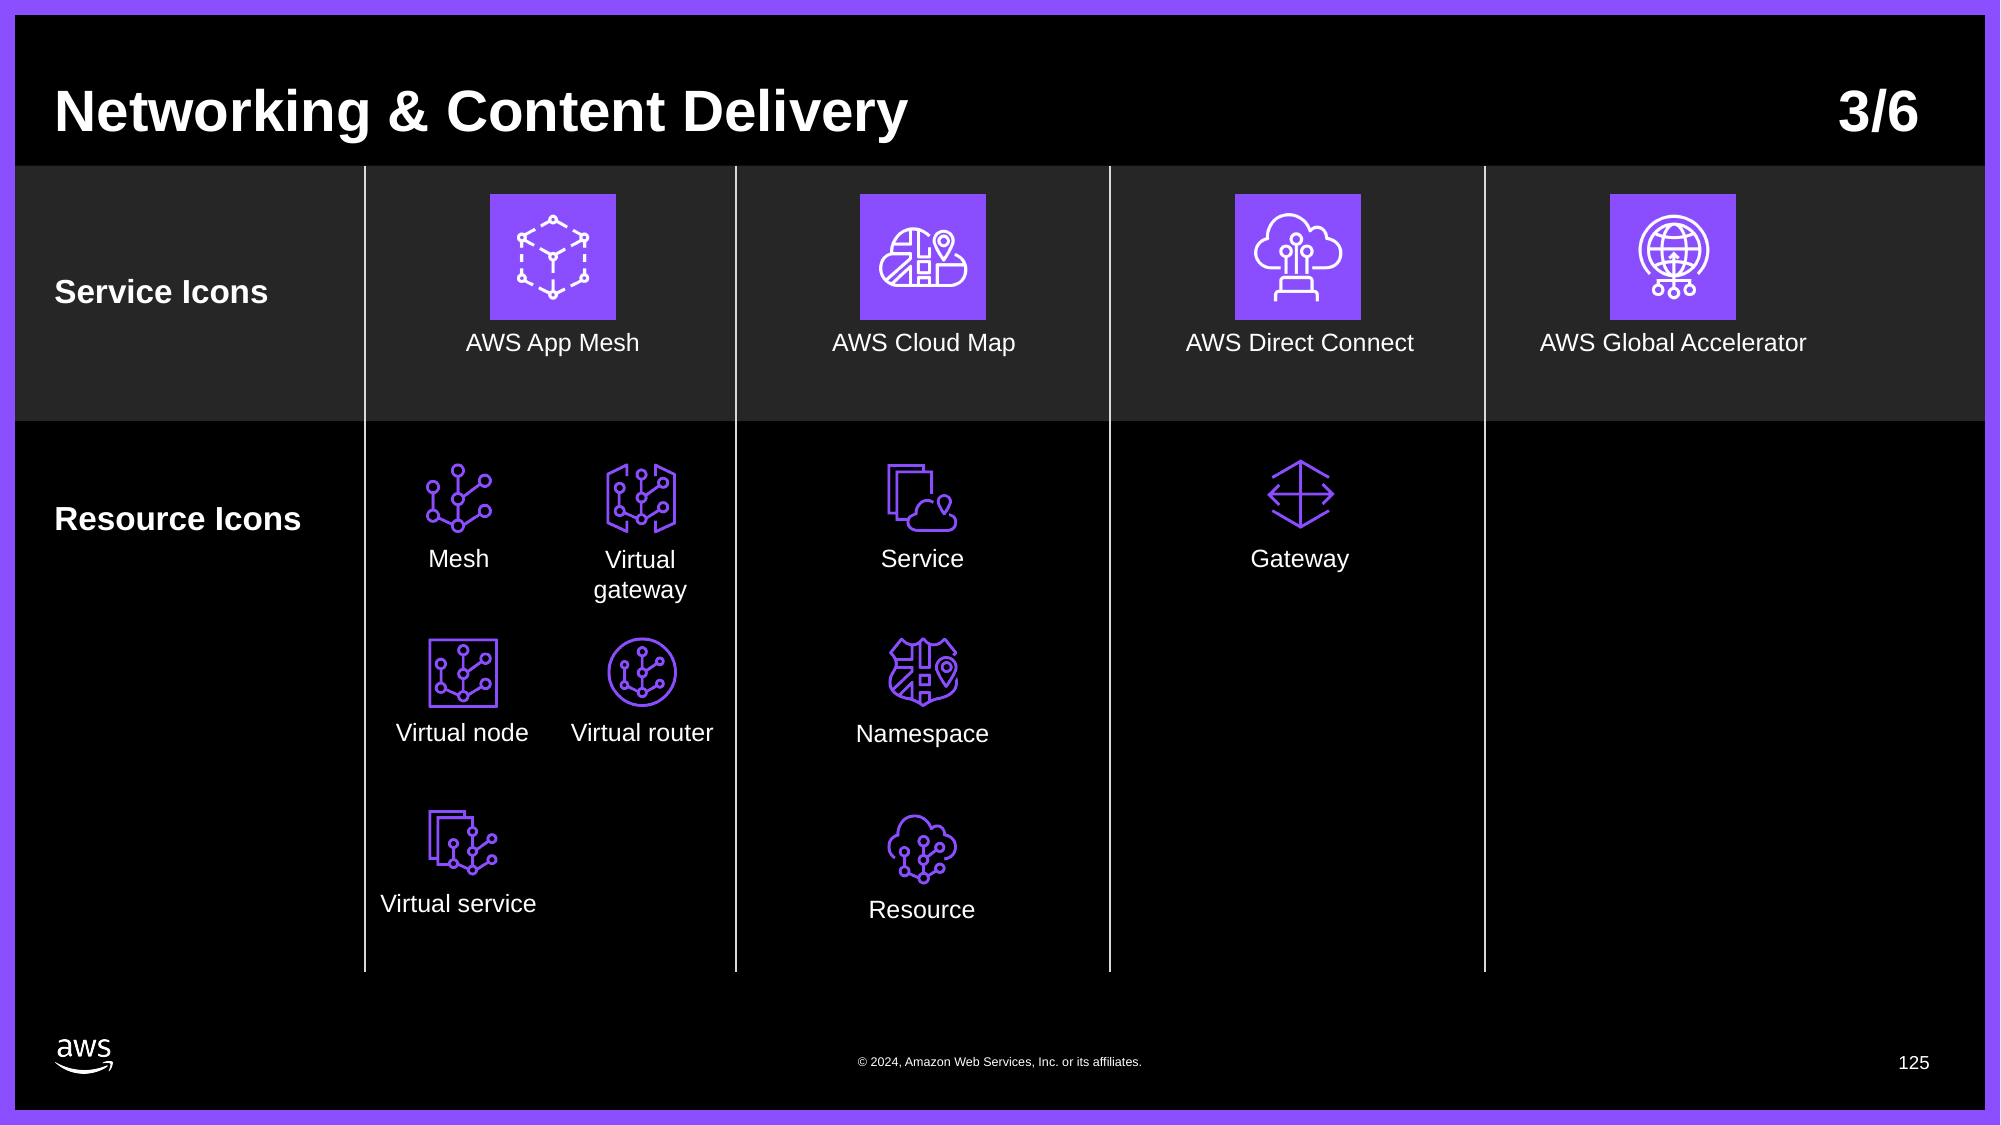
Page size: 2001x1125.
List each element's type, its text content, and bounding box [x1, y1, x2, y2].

picture [884, 811, 960, 887]
picture [1262, 456, 1338, 532]
picture [1235, 194, 1361, 320]
picture [55, 1039, 113, 1074]
text_box AWS Cloud Map [736, 319, 1109, 364]
picture [885, 634, 961, 710]
picture [1610, 194, 1736, 320]
picture [603, 460, 679, 536]
text_box Namespace [823, 709, 1022, 755]
text_box Virtual gateway [546, 535, 735, 611]
text_box Gateway [1196, 534, 1405, 580]
text_box Resource [823, 886, 1021, 932]
text_box Service [823, 534, 1022, 580]
picture [860, 194, 986, 320]
text_box AWS App Mesh [369, 319, 735, 364]
picture [425, 635, 501, 711]
picture [425, 805, 501, 881]
picture [603, 634, 680, 710]
title Networking & Content Delivery 3/6 [39, 59, 1945, 166]
picture [884, 459, 960, 535]
slide_number 125 [1494, 1031, 1945, 1092]
text_box AWS Direct Connect [1113, 319, 1484, 364]
text_box Virtual router [548, 709, 735, 755]
text_box Mesh [352, 535, 546, 580]
picture [490, 194, 616, 320]
text_box Virtual node [356, 709, 548, 755]
footer © 2024, Amazon Web Services, Inc. or its affiliates. [662, 1031, 1338, 1092]
text_box AWS Global Accelerator [1493, 319, 1855, 364]
picture [420, 460, 496, 536]
text_box Virtual service [352, 880, 566, 926]
